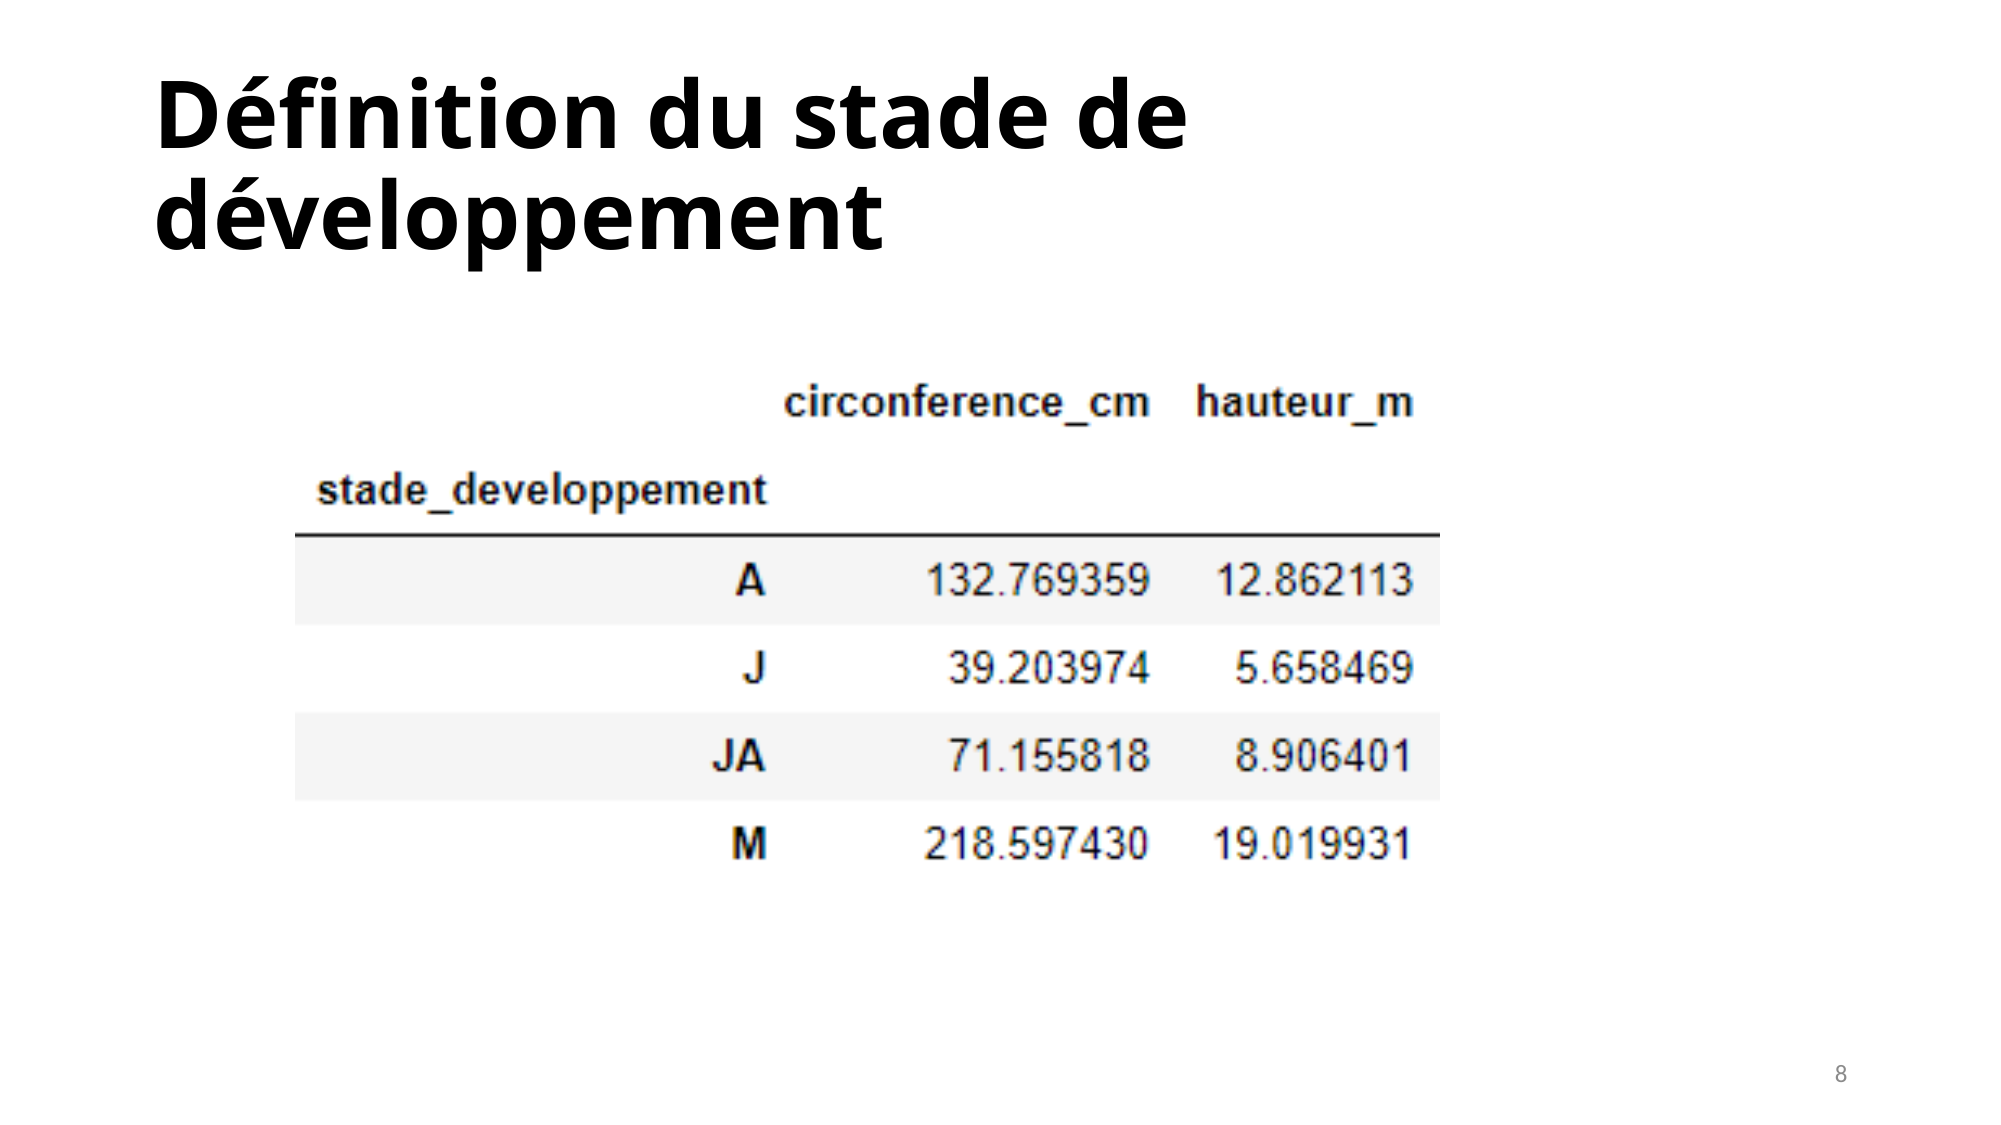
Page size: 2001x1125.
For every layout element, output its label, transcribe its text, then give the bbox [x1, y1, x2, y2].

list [295, 323, 1440, 896]
title Définition du stade de développement [139, 59, 1945, 278]
slide_number 8 [1412, 1042, 1863, 1103]
